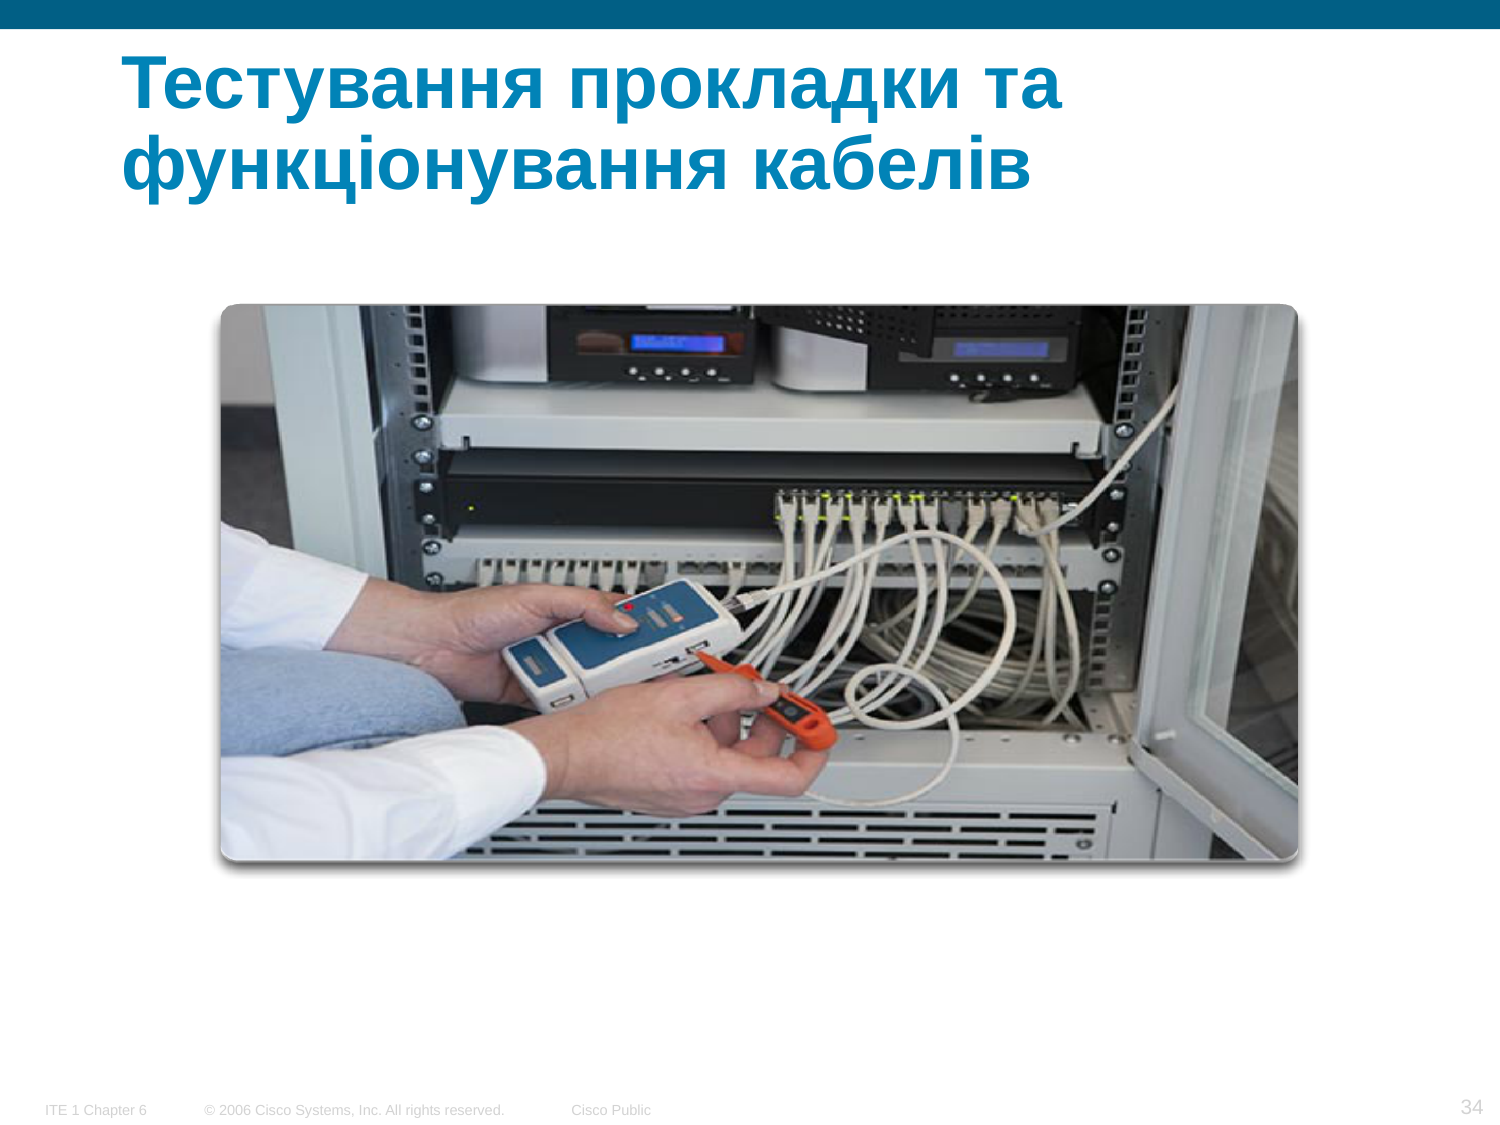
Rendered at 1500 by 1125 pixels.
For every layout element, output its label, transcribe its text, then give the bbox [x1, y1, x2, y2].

title Тестування прокладки та функціонування кабелів [107, 75, 1444, 213]
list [107, 291, 1411, 879]
